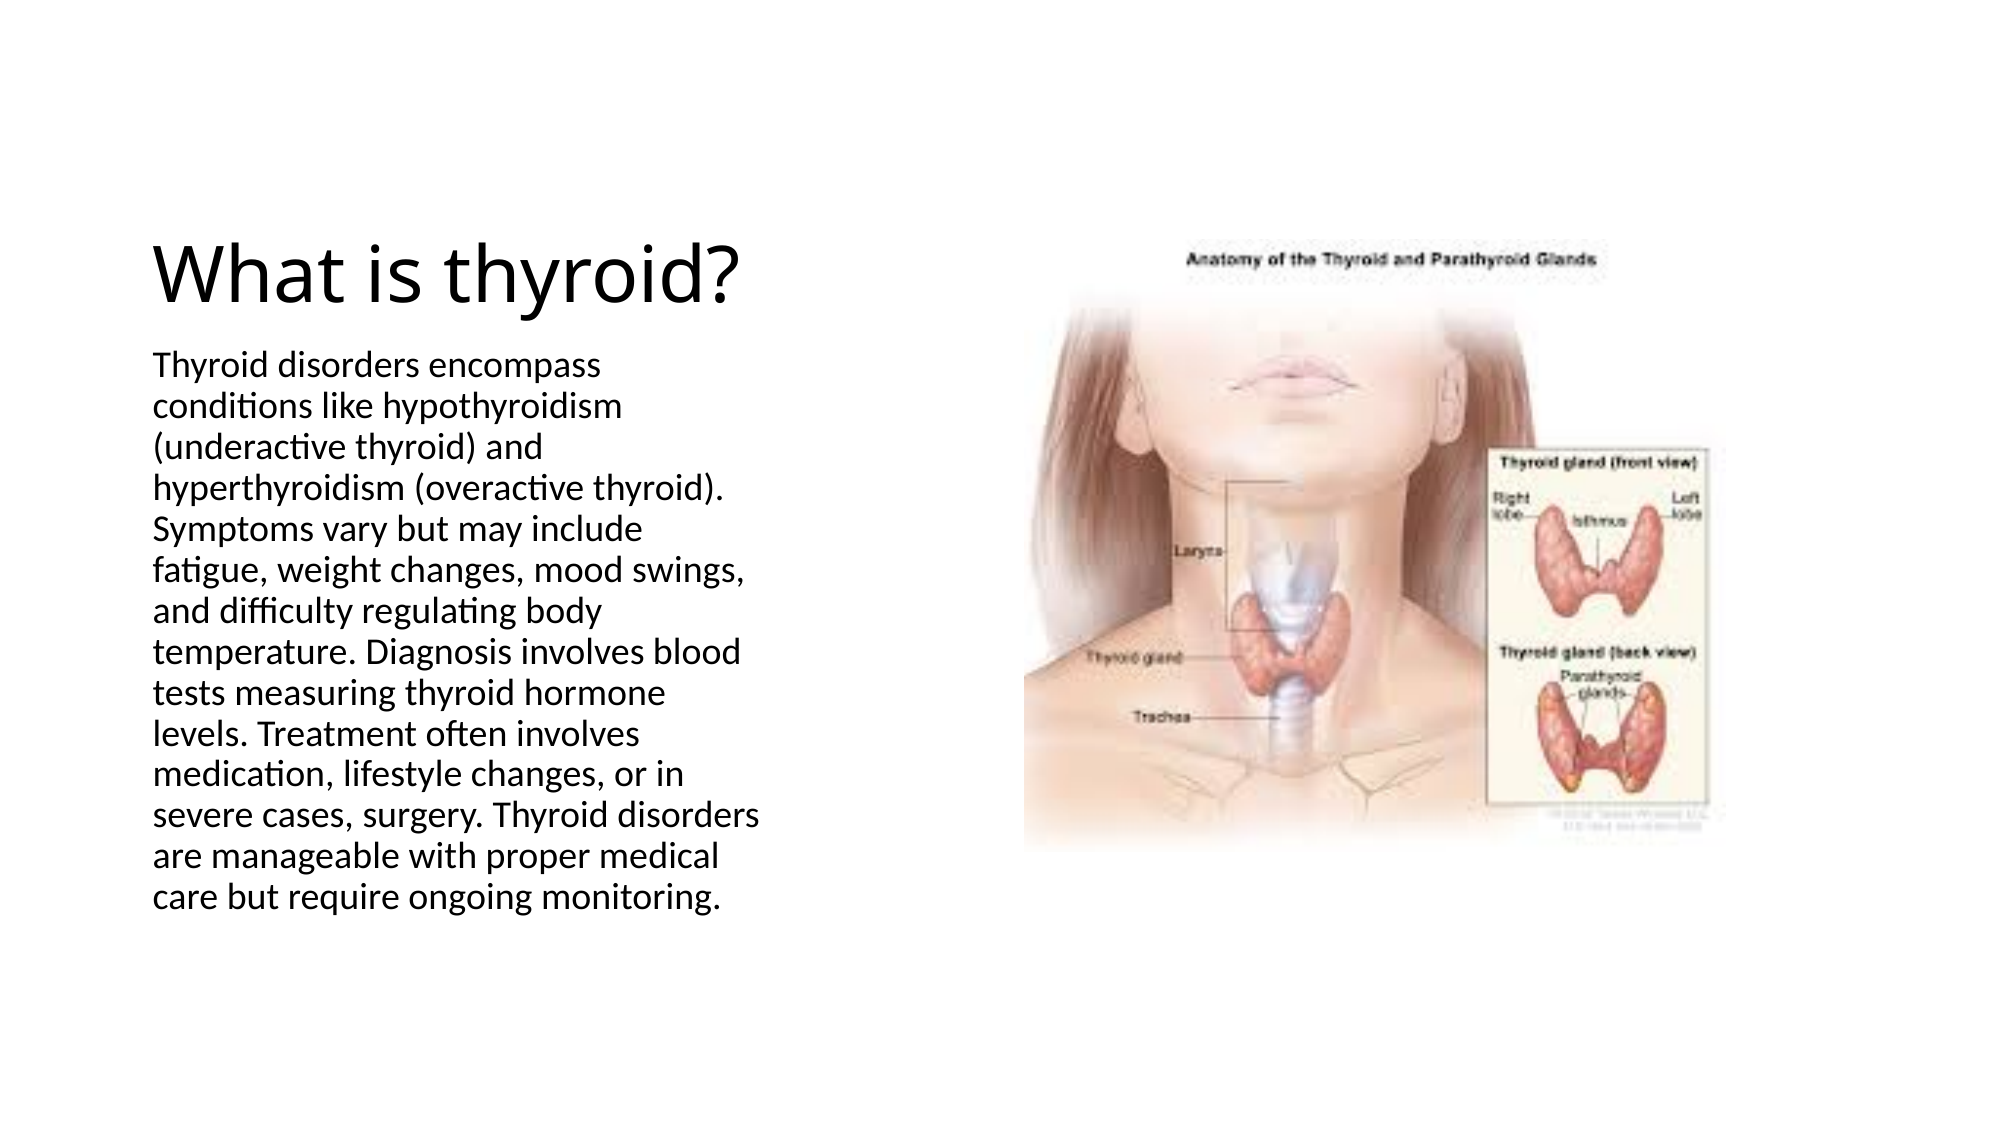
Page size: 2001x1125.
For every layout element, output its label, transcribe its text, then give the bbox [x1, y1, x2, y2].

list Thyroid disorders encompass conditions like hypothyroidism (underactive thyroid) and hyperthyroidism (overactive thyroid). Symptoms vary but may include fatigue, weight changes, mood swings, and difficulty regulating body temperature. Diagnosis involves blood tests measuring thyroid hormone levels. Treatment often involves medication, lifestyle changes, or in severe cases, surgery. Thyroid disorders are manageable with proper medical care but require ongoing monitoring. [137, 337, 783, 963]
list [1024, 239, 1726, 852]
title What is thyroid? [137, 151, 783, 327]
